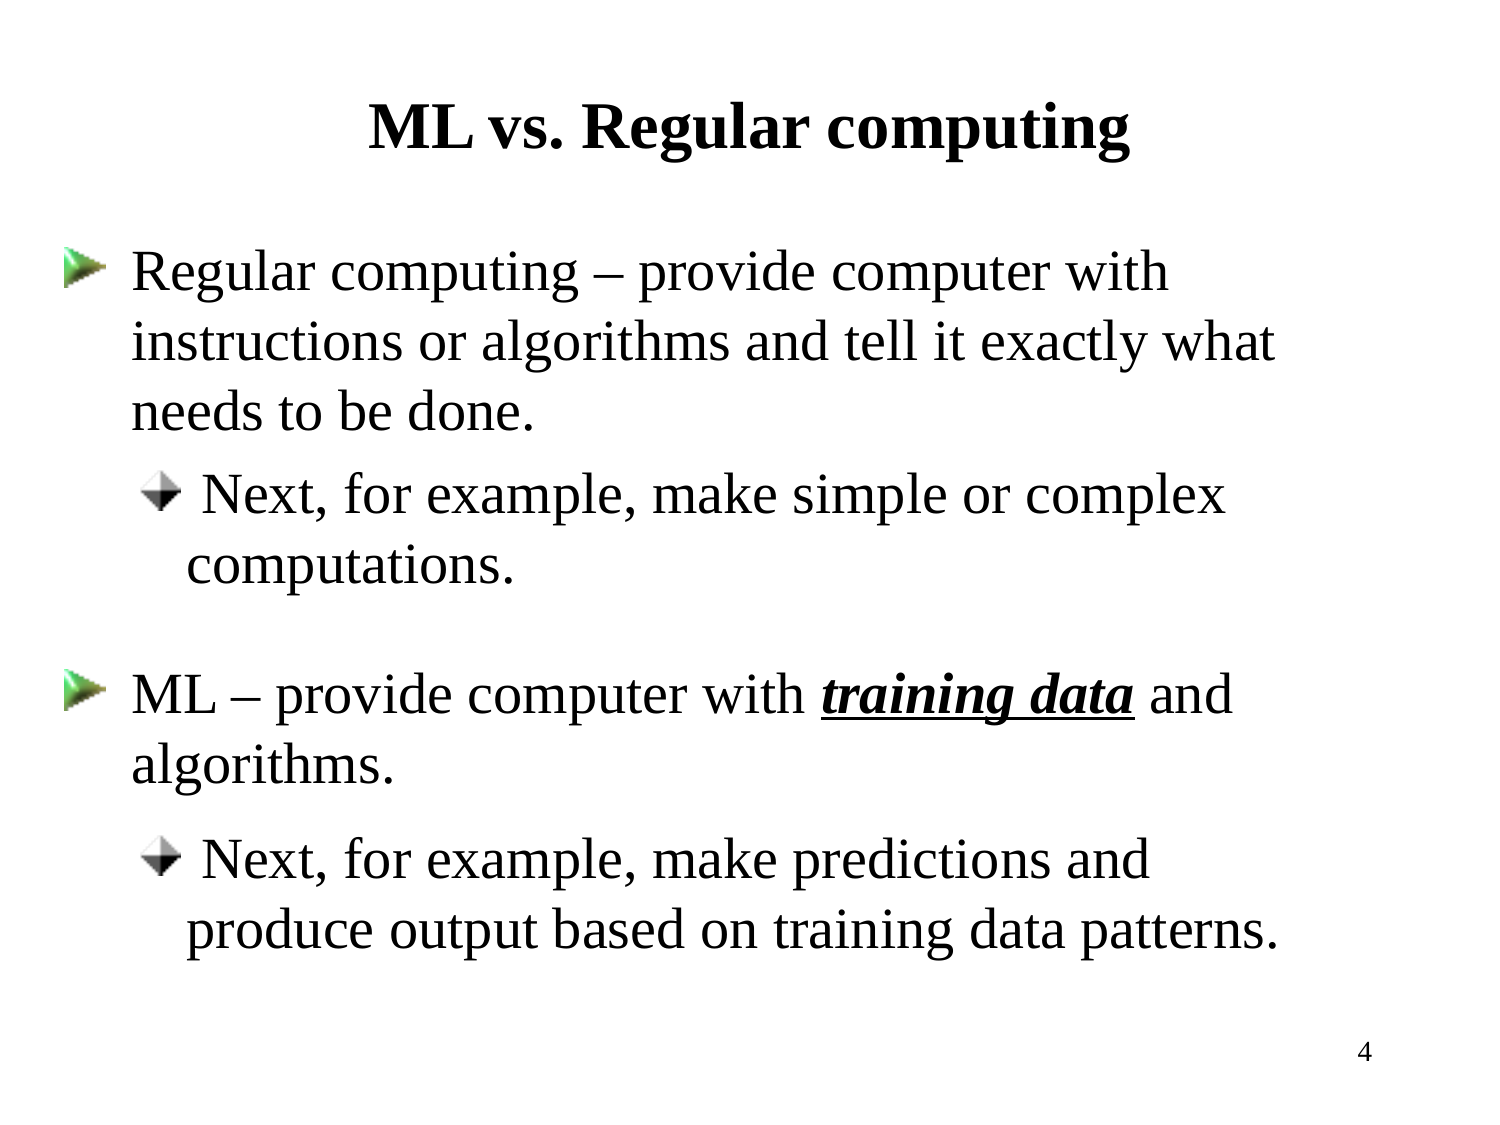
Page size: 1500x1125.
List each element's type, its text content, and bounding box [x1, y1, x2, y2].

text_box ML vs. Regular computing [353, 74, 1147, 170]
picture [139, 834, 181, 876]
picture [64, 247, 106, 288]
picture [64, 669, 106, 711]
picture [139, 469, 181, 511]
text_box Regular computing – provide computer with instructions or algorithms and tell it exactly what needs to be done. Next, for example, make simple or complex computations. ML – provide computer with training data and algorithms. Next, for example, make predictions and produce output based on training data patterns. [50, 225, 1363, 968]
slide_number 4 [1074, 1024, 1388, 1101]
